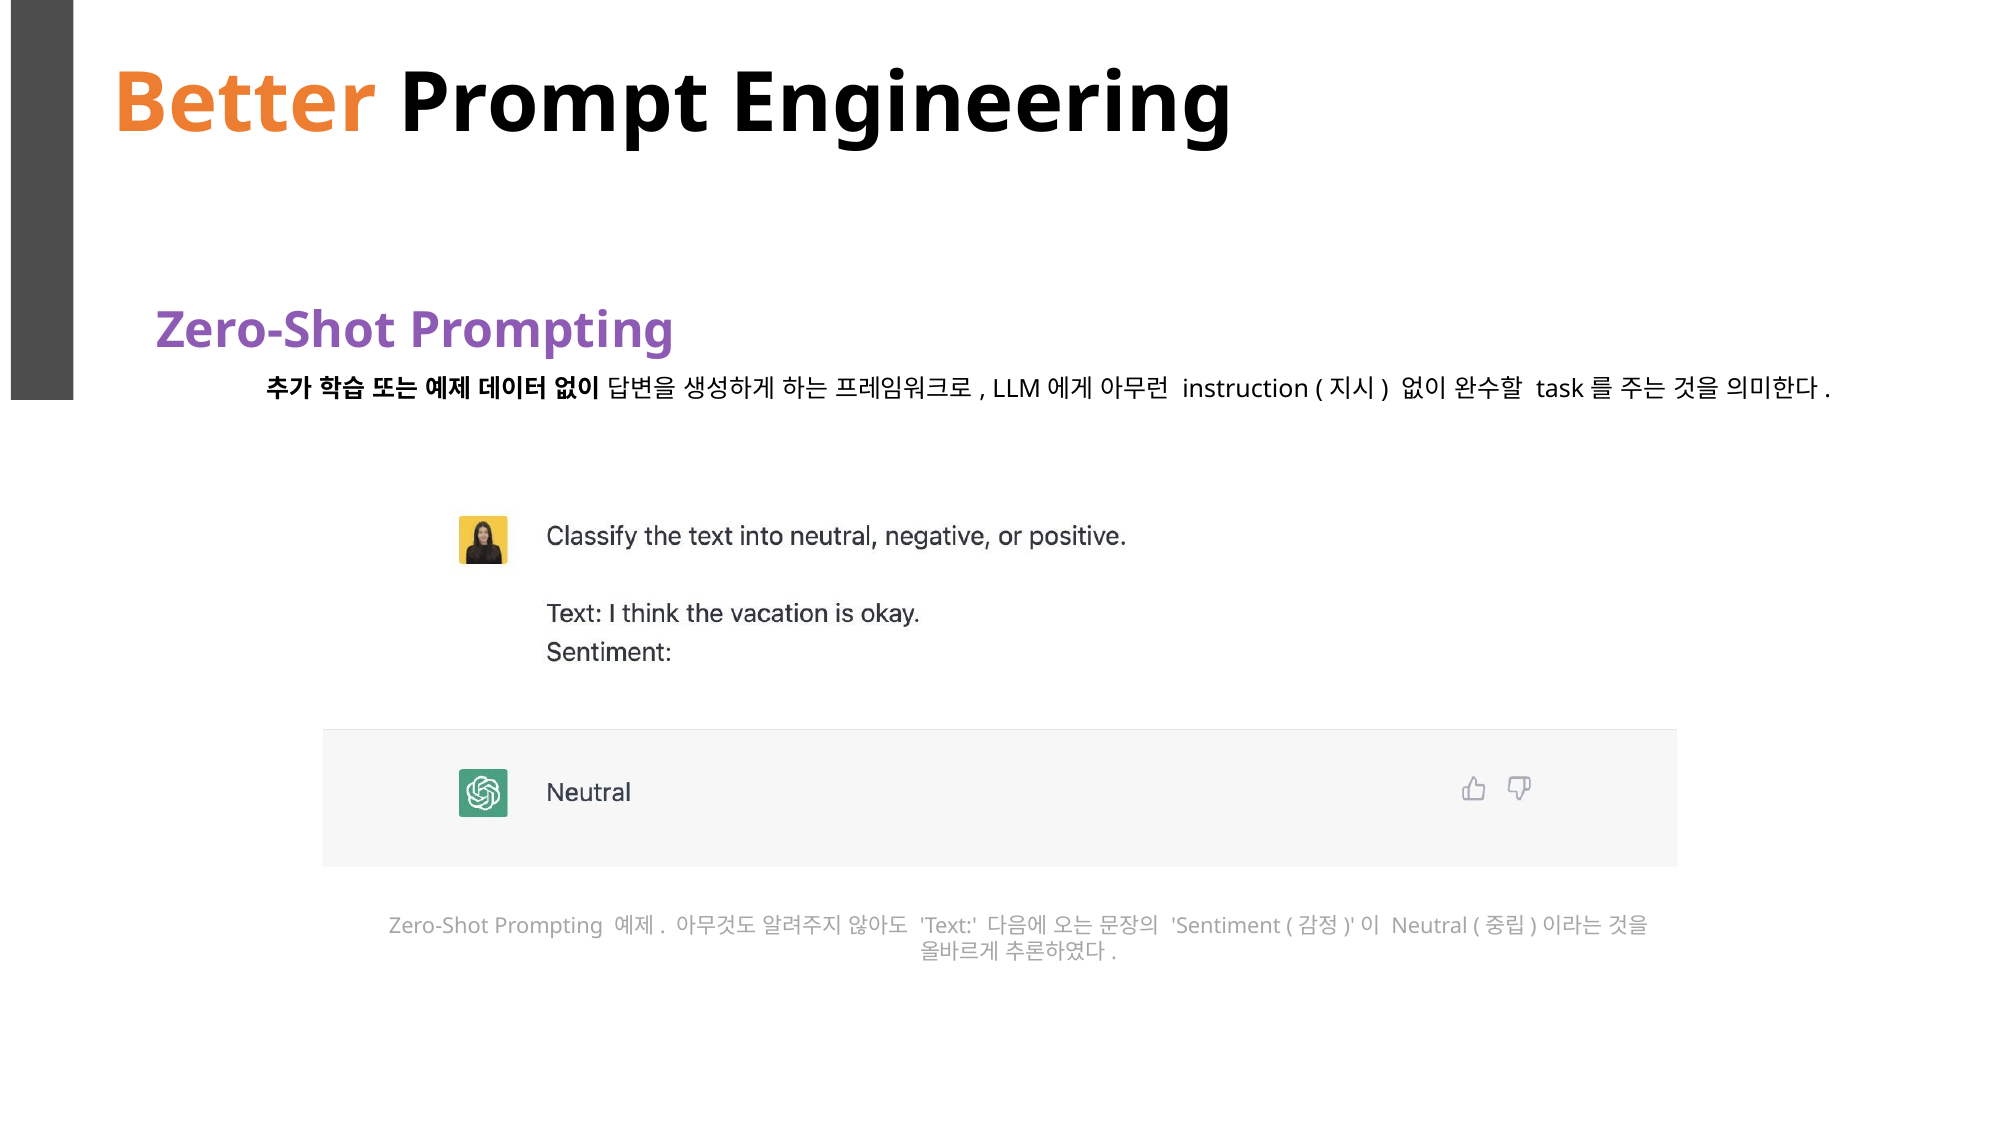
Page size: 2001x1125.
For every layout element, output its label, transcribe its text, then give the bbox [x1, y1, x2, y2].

text_box Better Prompt Engineering [97, 0, 1943, 158]
picture [323, 483, 1677, 867]
text_box Zero-Shot Prompting 예제. 아무것도 알려주지 않아도 'Text:' 다음에 오는 문장의 'Sentiment (감정)'이 Neutral (중립)이라는 것을 올바르게 추론하였다. [335, 904, 1702, 972]
text_box 추가 학습 또는 예제 데이터 없이 답변을 생성하게 하는 프레임워크로, LLM에게 아무런 instruction (지시) 없이 완수할 task를 주는 것을 의미한다. [97, 365, 2000, 411]
text_box Zero-Shot Prompting [141, 289, 1899, 365]
